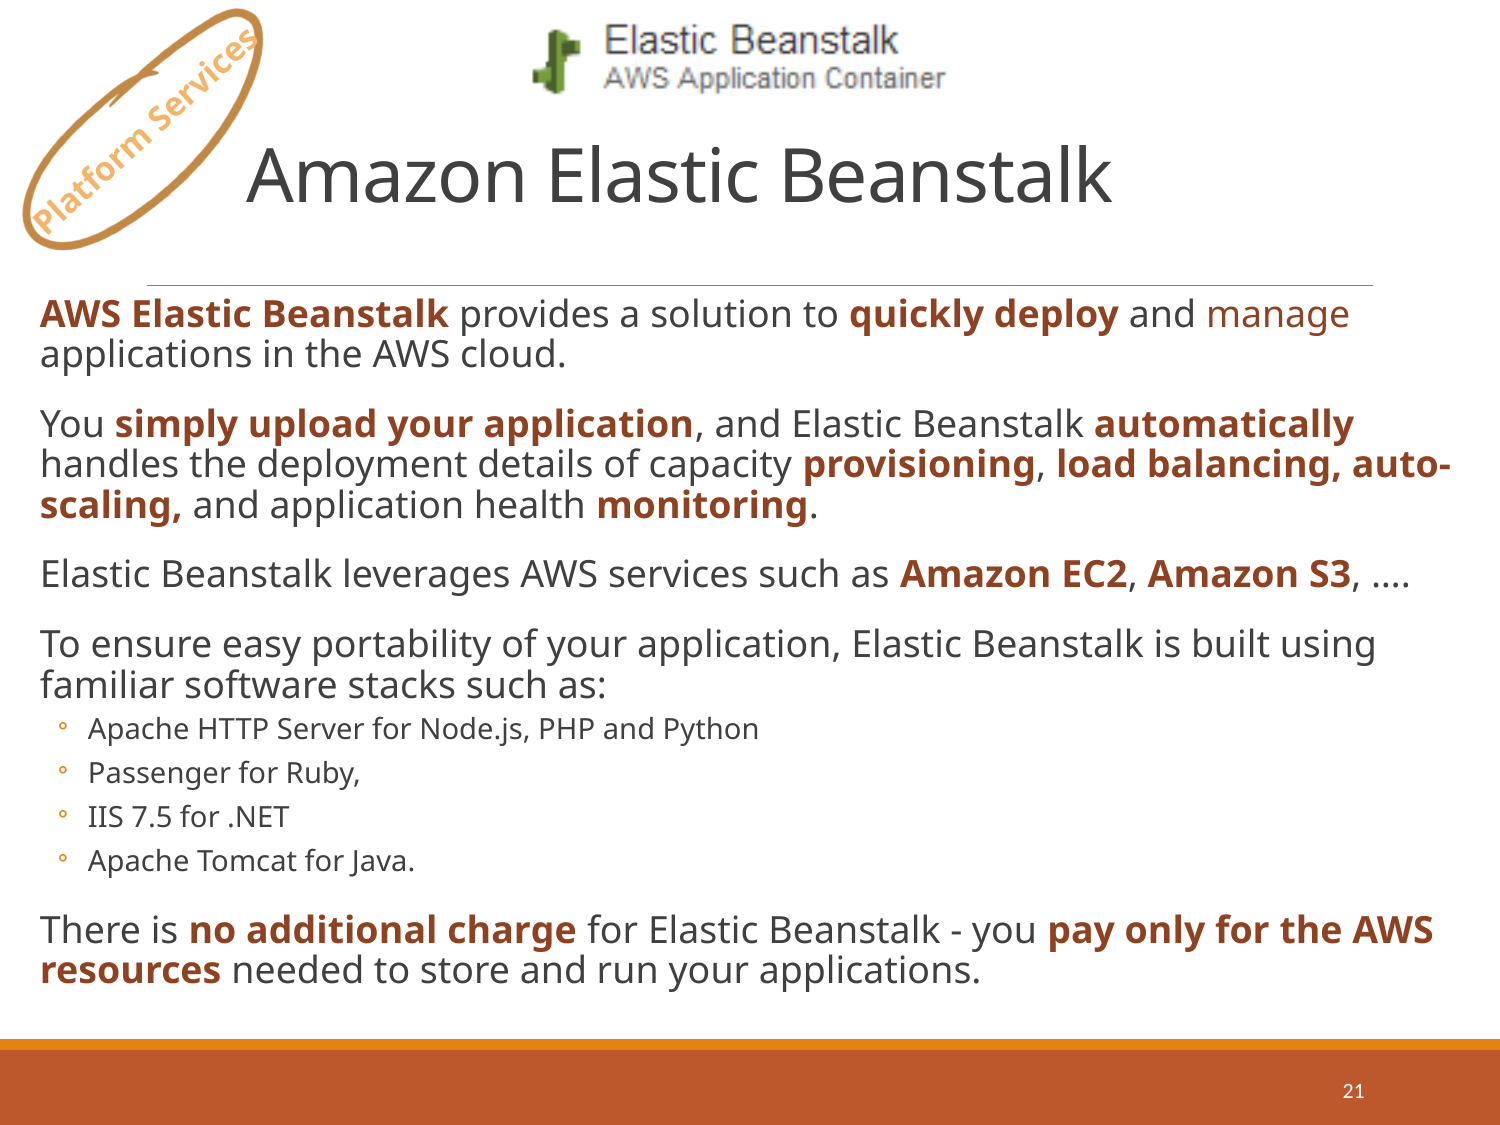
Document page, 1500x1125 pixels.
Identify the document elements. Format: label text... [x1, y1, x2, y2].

list AWS Elastic Beanstalk provides a solution to quickly deploy and manage applications in the AWS cloud. You simply upload your application, and Elastic Beanstalk automatically handles the deployment details of capacity provisioning, load balancing, auto-scaling, and application health monitoring. Elastic Beanstalk leverages AWS services such as Amazon EC2, Amazon S3, …. To ensure easy portability of your application, Elastic Beanstalk is built using familiar software stacks such as: Apache HTTP Server for Node.js, PHP and Python Passenger for Ruby, IIS 7.5 for .NET Apache Tomcat for Java. There is no additional charge for Elastic Beanstalk - you pay only for the AWS resources needed to store and run your applications. [24, 287, 1488, 1063]
picture [510, 11, 976, 113]
title Amazon Elastic Beanstalk [212, 57, 1500, 225]
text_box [0, 62, 318, 205]
slide_number 21 [1218, 1059, 1380, 1120]
